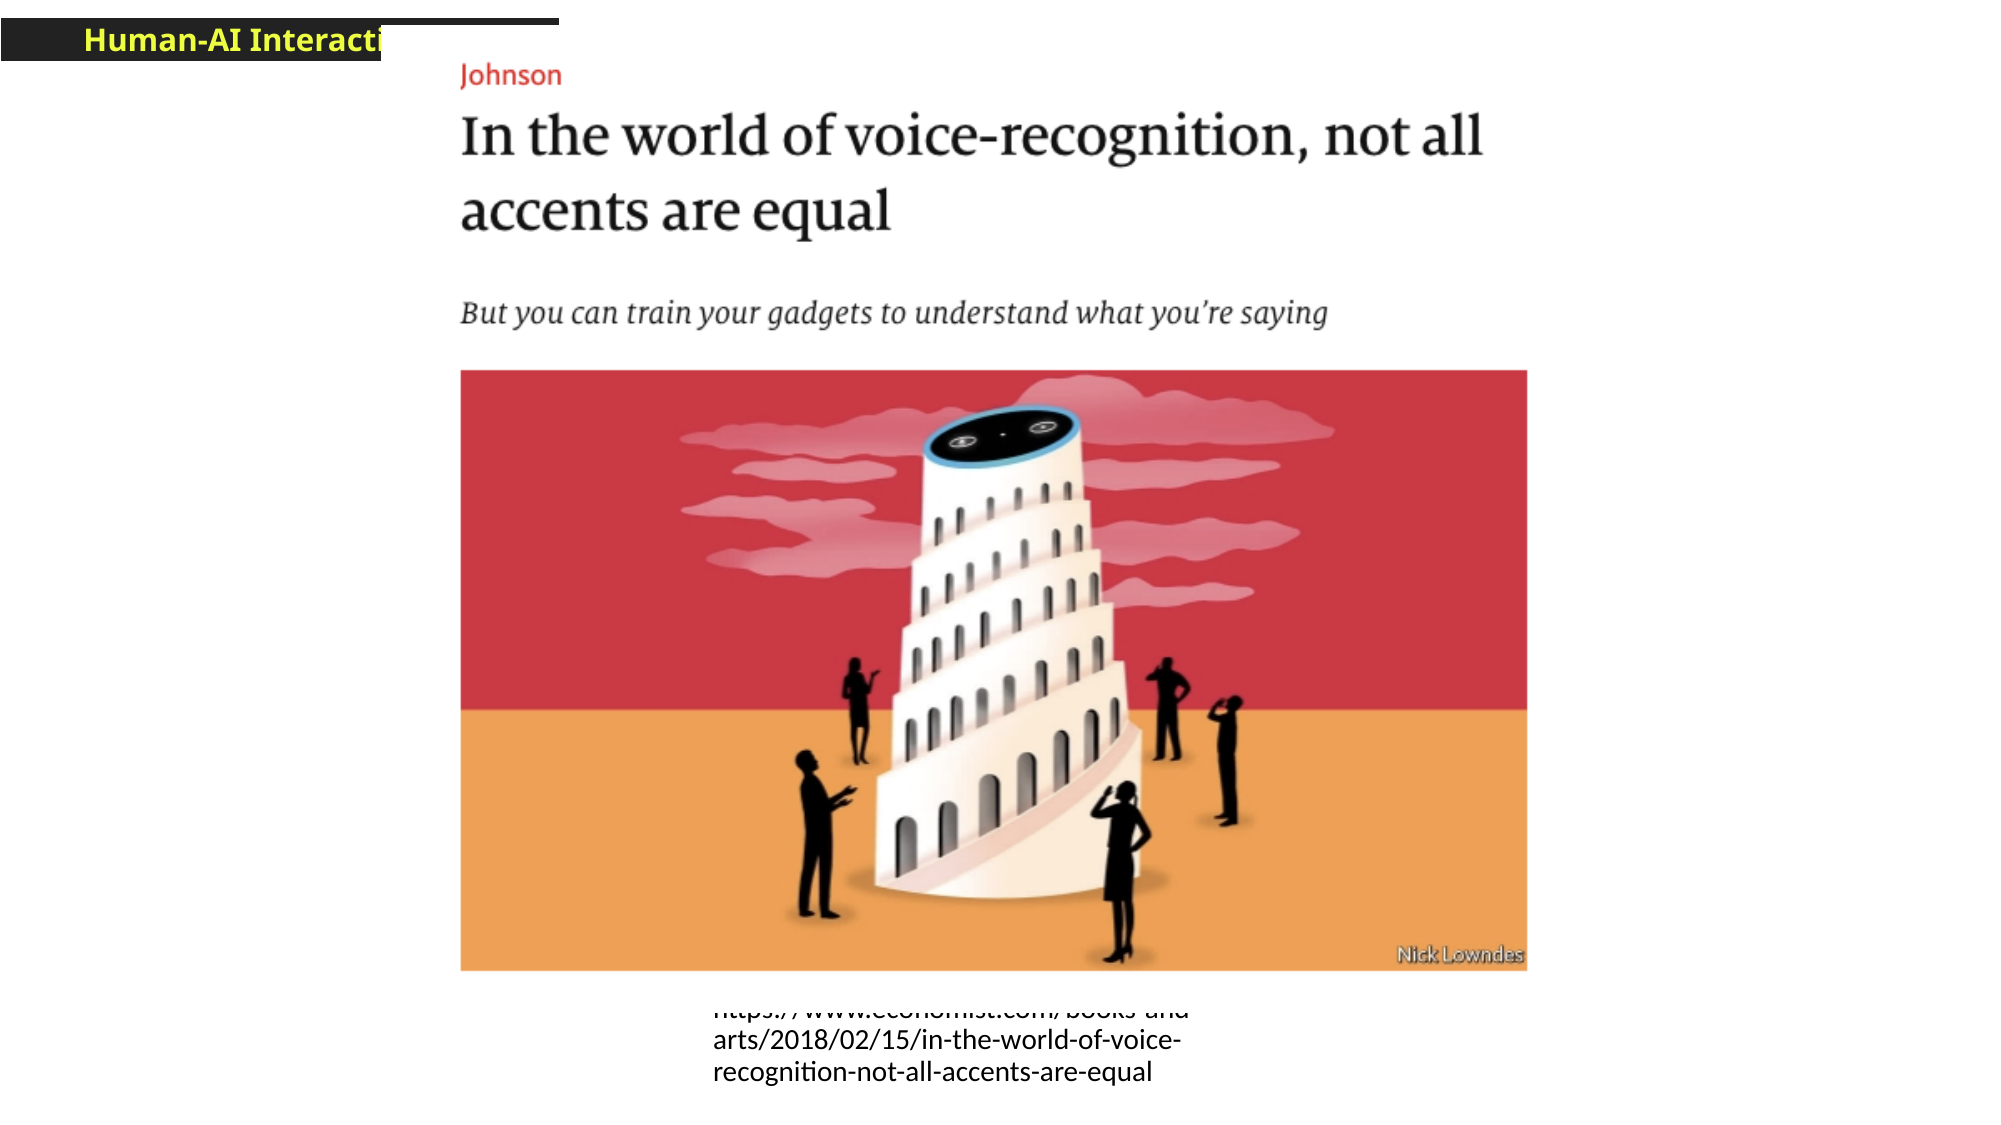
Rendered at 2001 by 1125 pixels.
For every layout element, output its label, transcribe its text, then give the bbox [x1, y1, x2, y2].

picture [381, 25, 1656, 1014]
list https://www.economist.com/books-and-arts/2018/02/15/in-the-world-of-voice-recognition-not-all-accents-are-equal [698, 1021, 1285, 1125]
